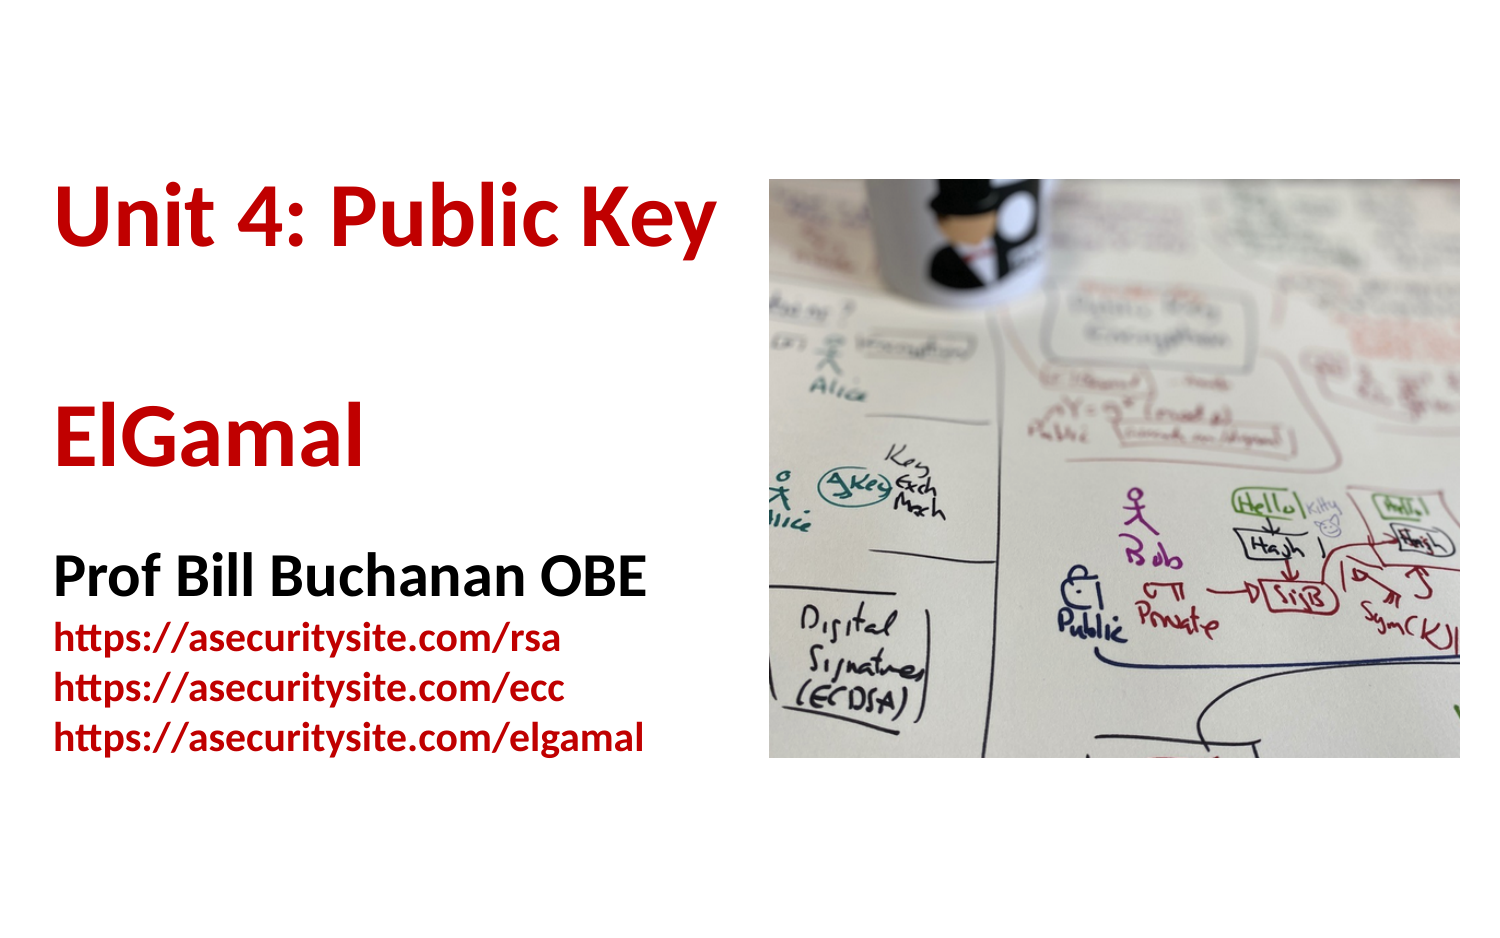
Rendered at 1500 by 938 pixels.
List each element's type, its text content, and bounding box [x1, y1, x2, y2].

title Unit 4: Public Key ElGamal Prof Bill Buchanan OBE https://asecuritysite.com/rsa https://asecuritysite.com/ecc https://asecuritysite.com/elgamal [45, 59, 921, 905]
picture [769, 179, 1460, 759]
